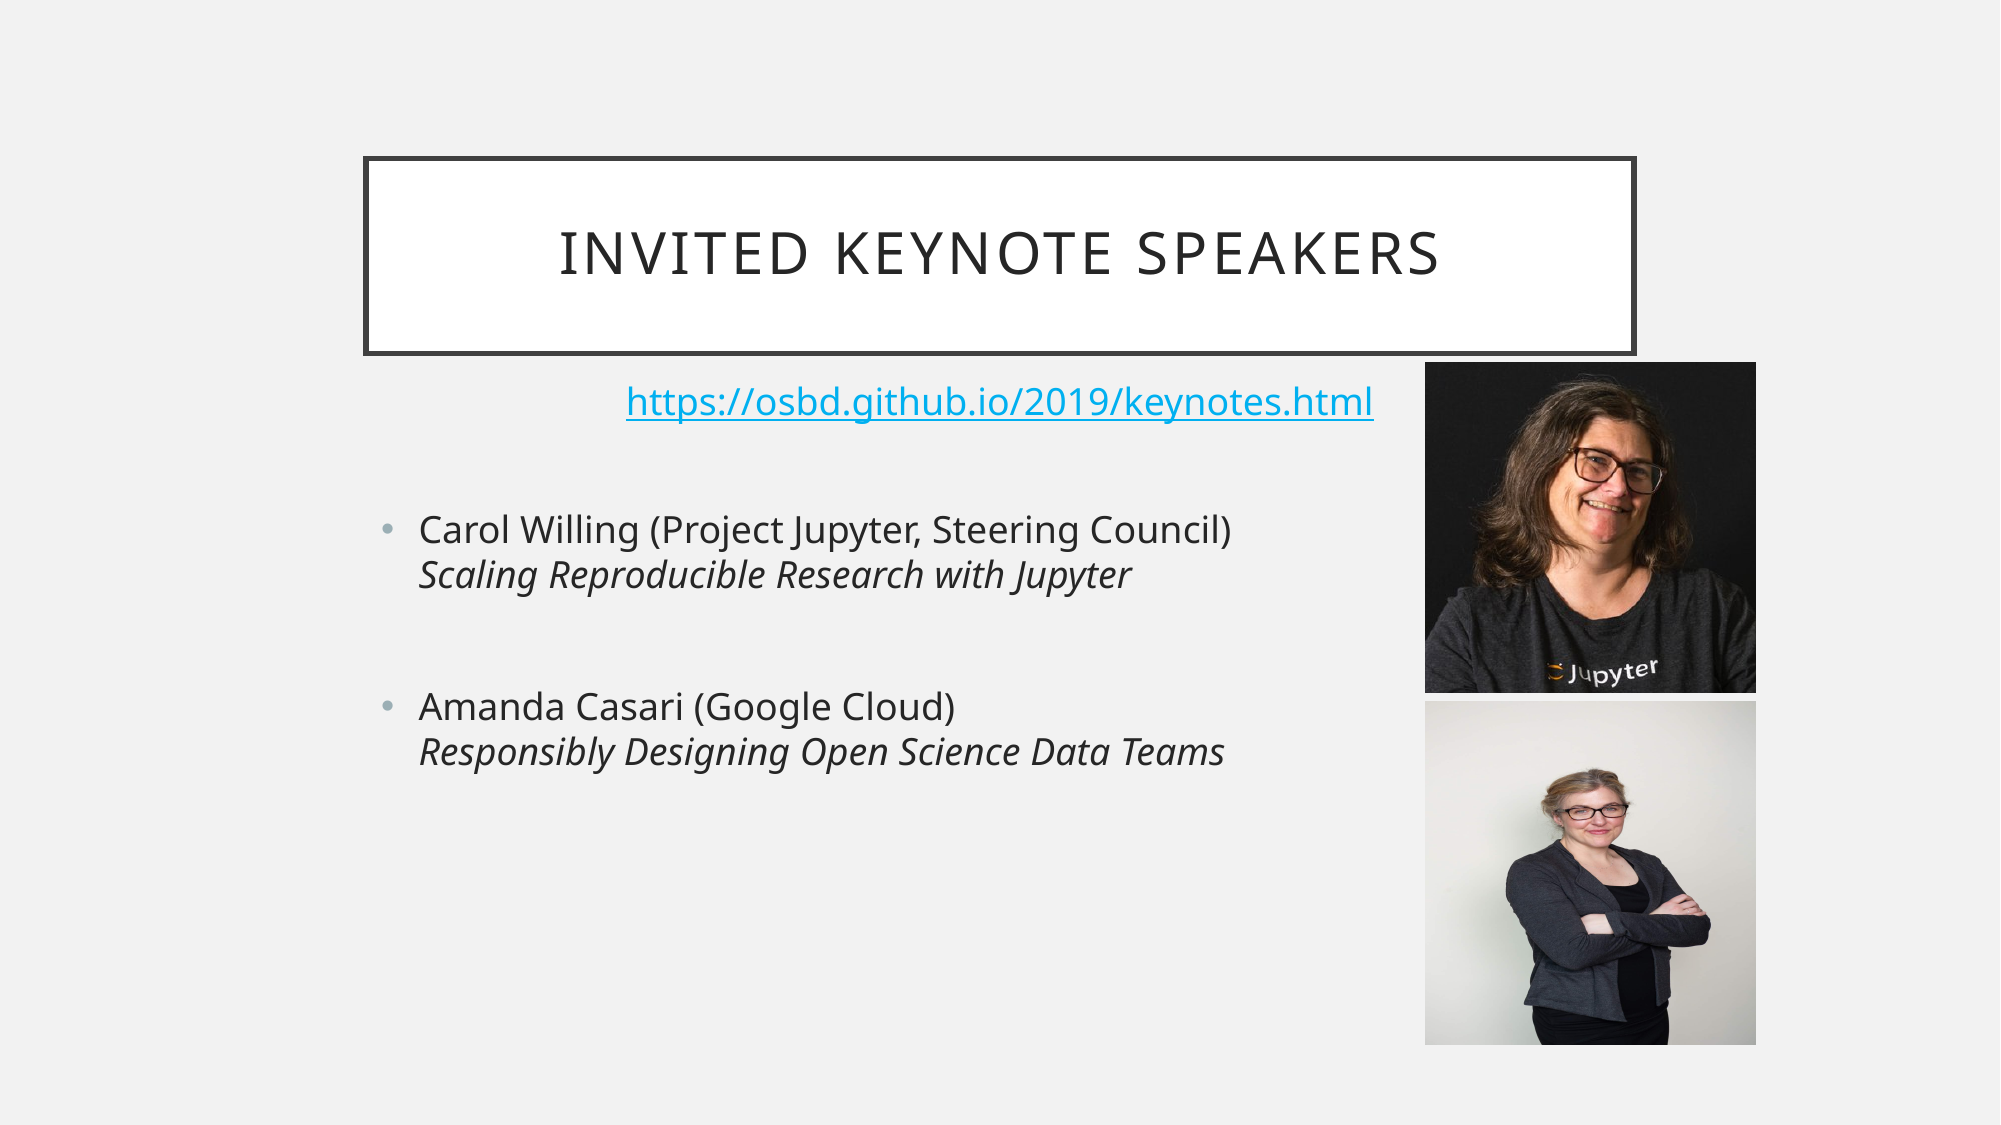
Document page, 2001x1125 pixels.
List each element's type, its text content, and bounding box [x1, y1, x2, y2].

picture [1425, 701, 1756, 1045]
picture [1425, 362, 1756, 693]
text_box https://osbd.github.io/2019/keynotes.html [611, 370, 1389, 432]
list Carol Willing (Project Jupyter, Steering Council) Scaling Reproducible Research with Jupyter Amanda Casari (Google Cloud) Responsibly Designing Open Science Data Teams [366, 432, 1634, 942]
title Invited keynote speakers [363, 156, 1637, 356]
